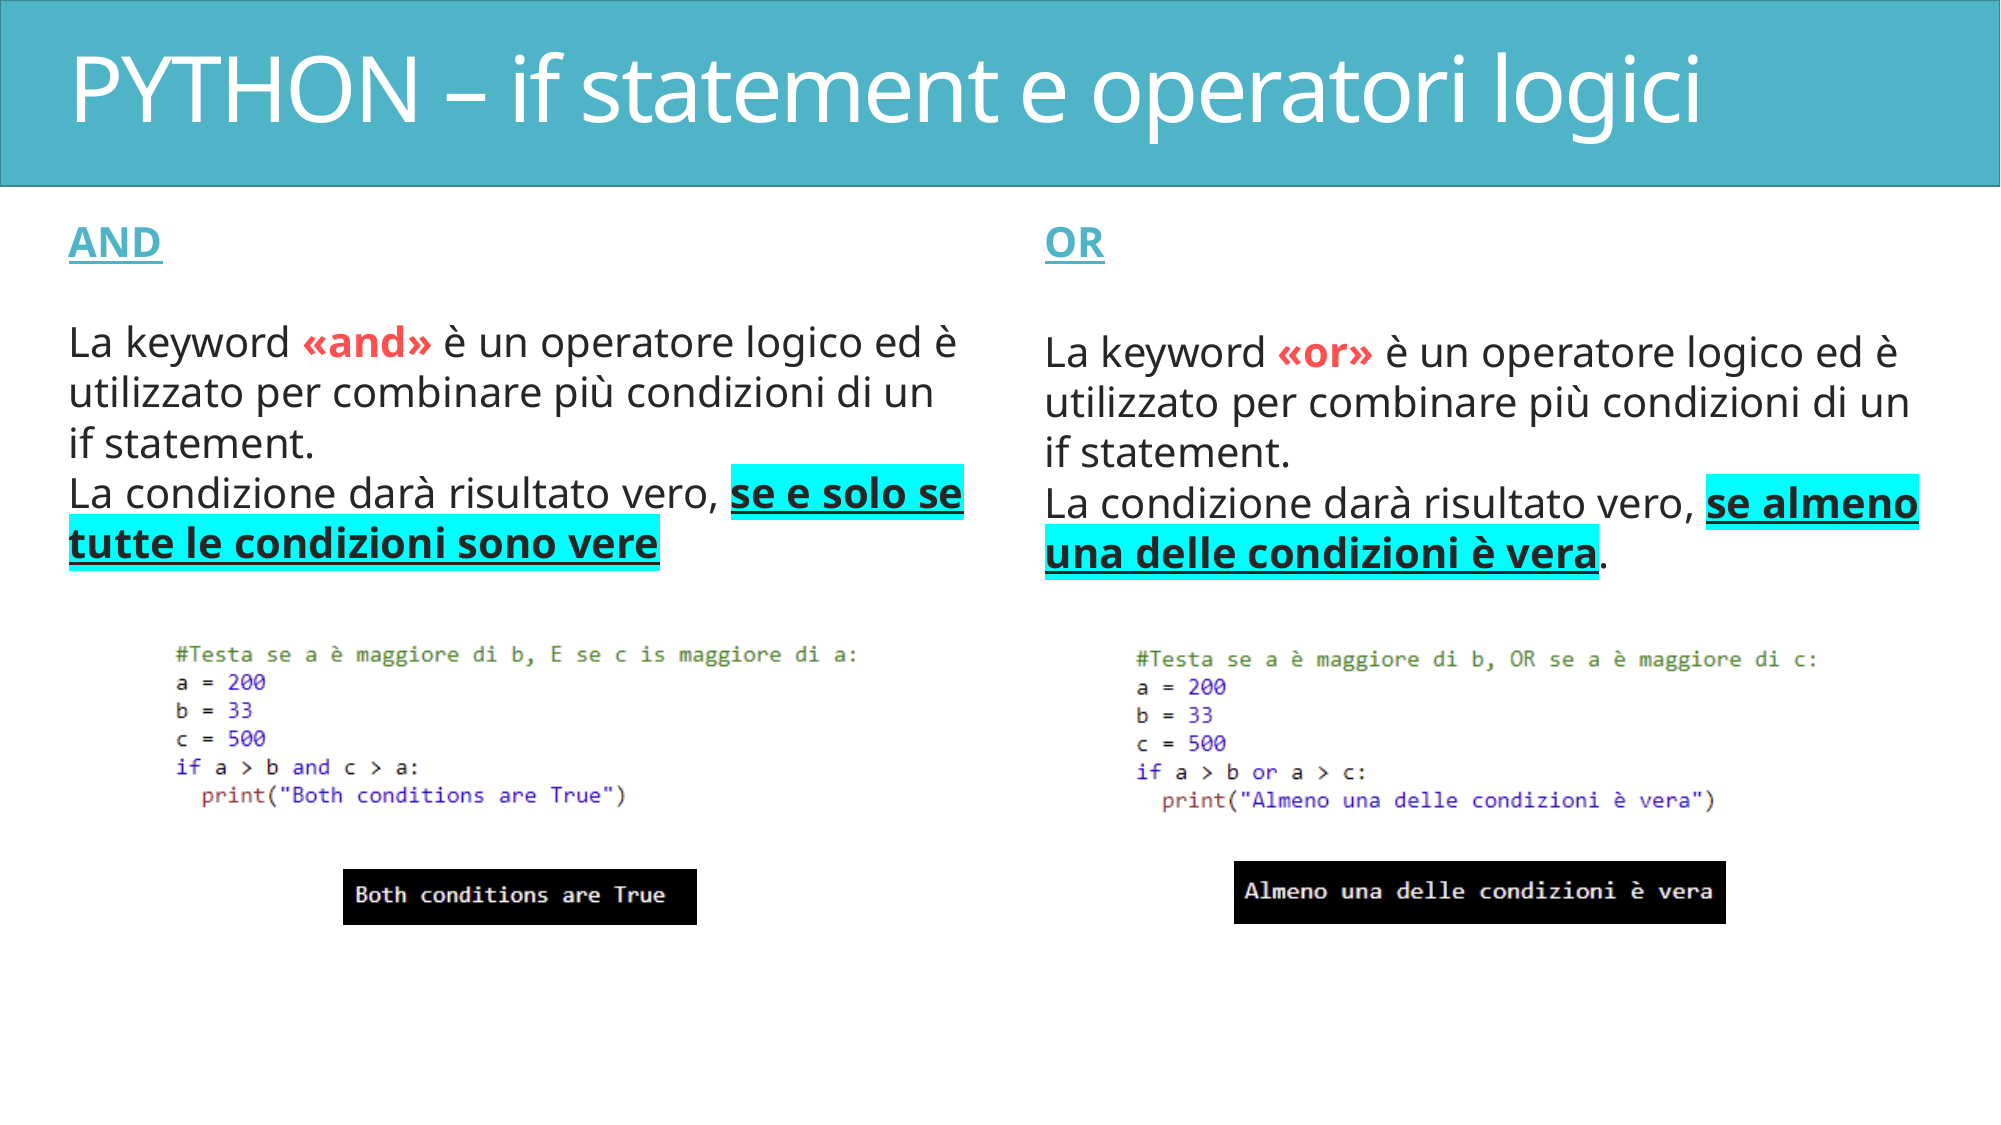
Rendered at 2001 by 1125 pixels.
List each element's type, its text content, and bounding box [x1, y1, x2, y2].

title PYTHON – if statement e operatori logici [53, 19, 1949, 170]
picture [342, 869, 697, 925]
list OR La keyword «or» è un operatore logico ed è utilizzato per combinare più condizioni di un if statement. La condizione darà risultato vero, se almeno una delle condizioni è vera. [1014, 208, 1947, 1072]
picture [1234, 860, 1726, 924]
picture [1129, 640, 1833, 826]
list AND La keyword «and» è un operatore logico ed è utilizzato per combinare più condizioni di un if statement. La condizione darà risultato vero, se e solo se tutte le condizioni sono vere [53, 208, 986, 1070]
picture [167, 639, 872, 821]
